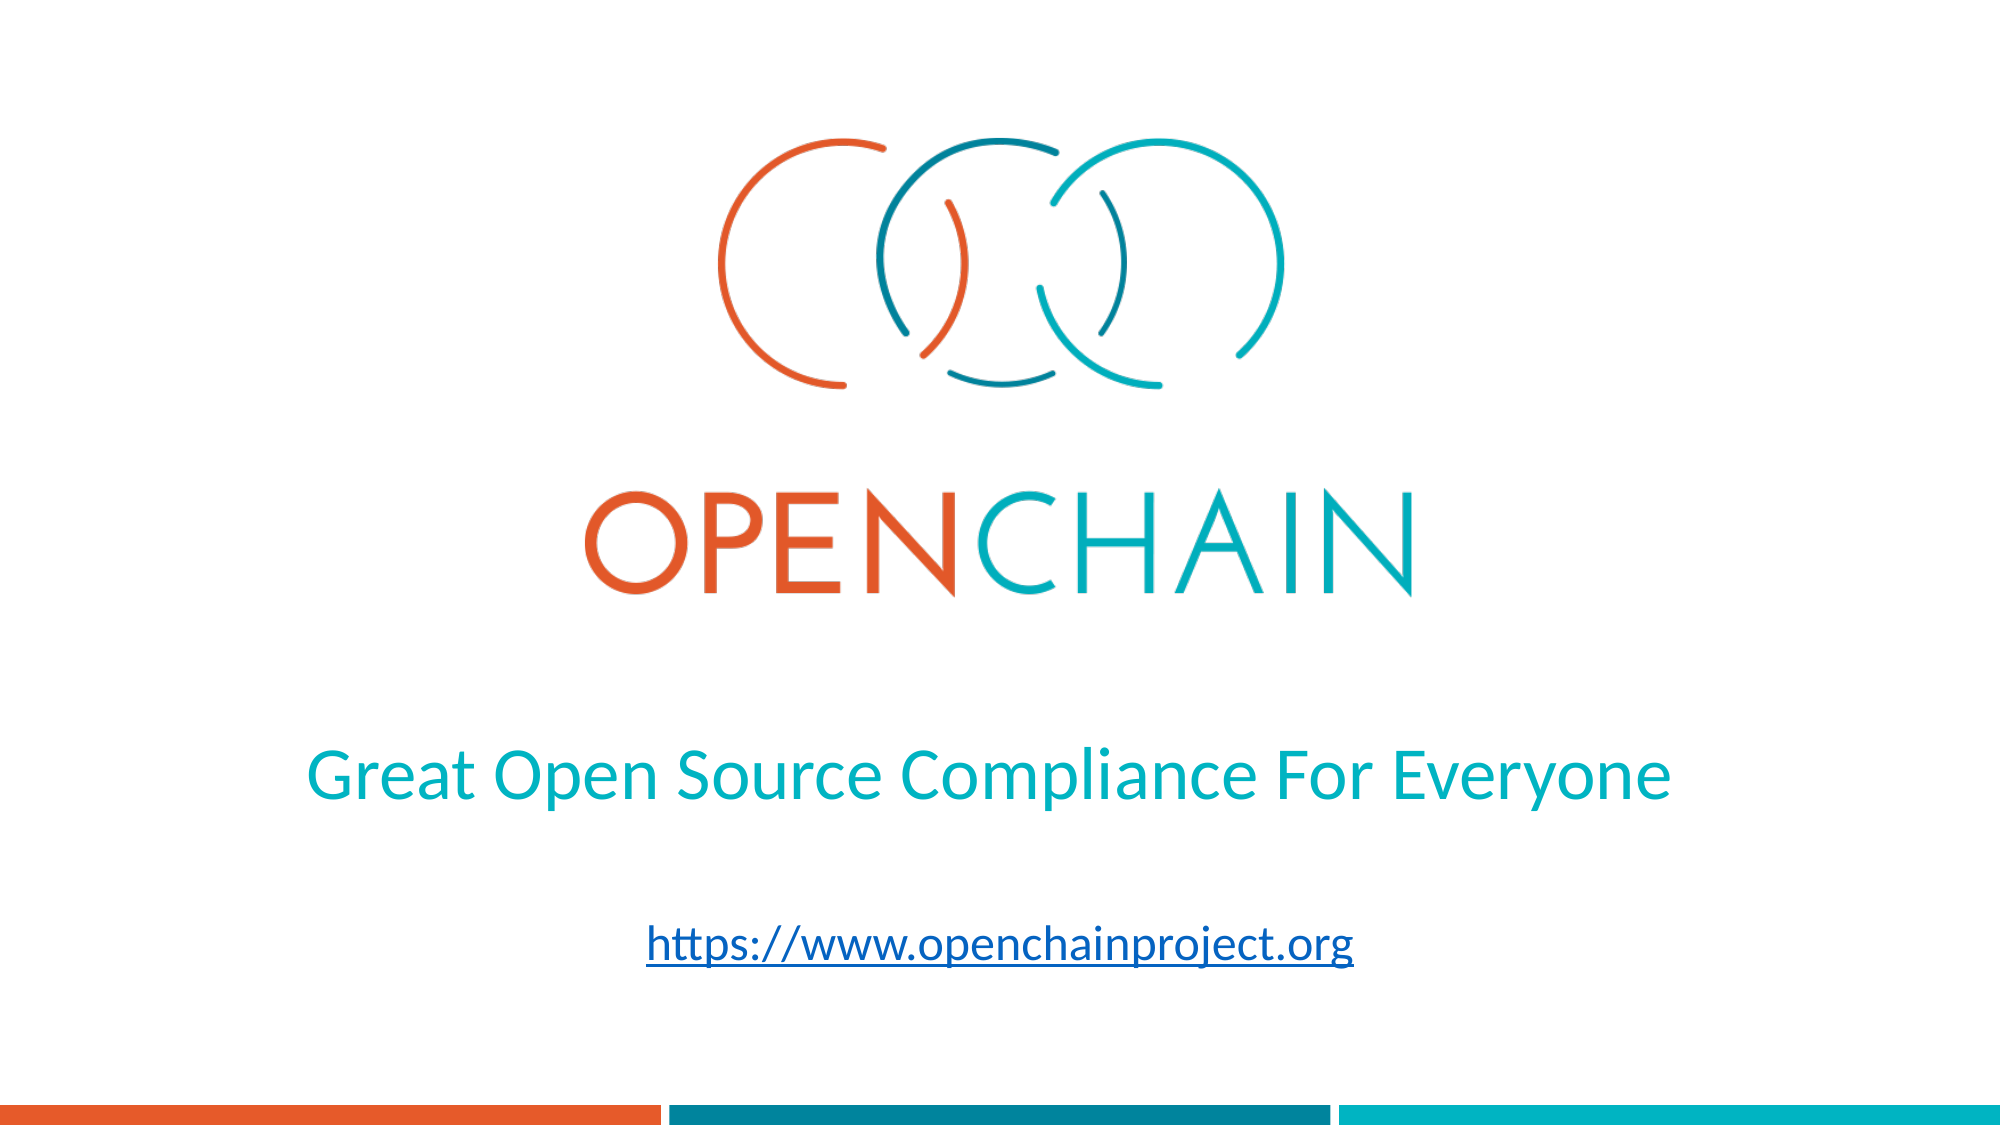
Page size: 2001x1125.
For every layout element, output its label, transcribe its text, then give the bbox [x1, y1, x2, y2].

picture [578, 131, 1422, 600]
subtitle Great Open Source Compliance For Everyone [110, 727, 1870, 844]
text_box https://www.openchainproject.org [137, 902, 1863, 987]
